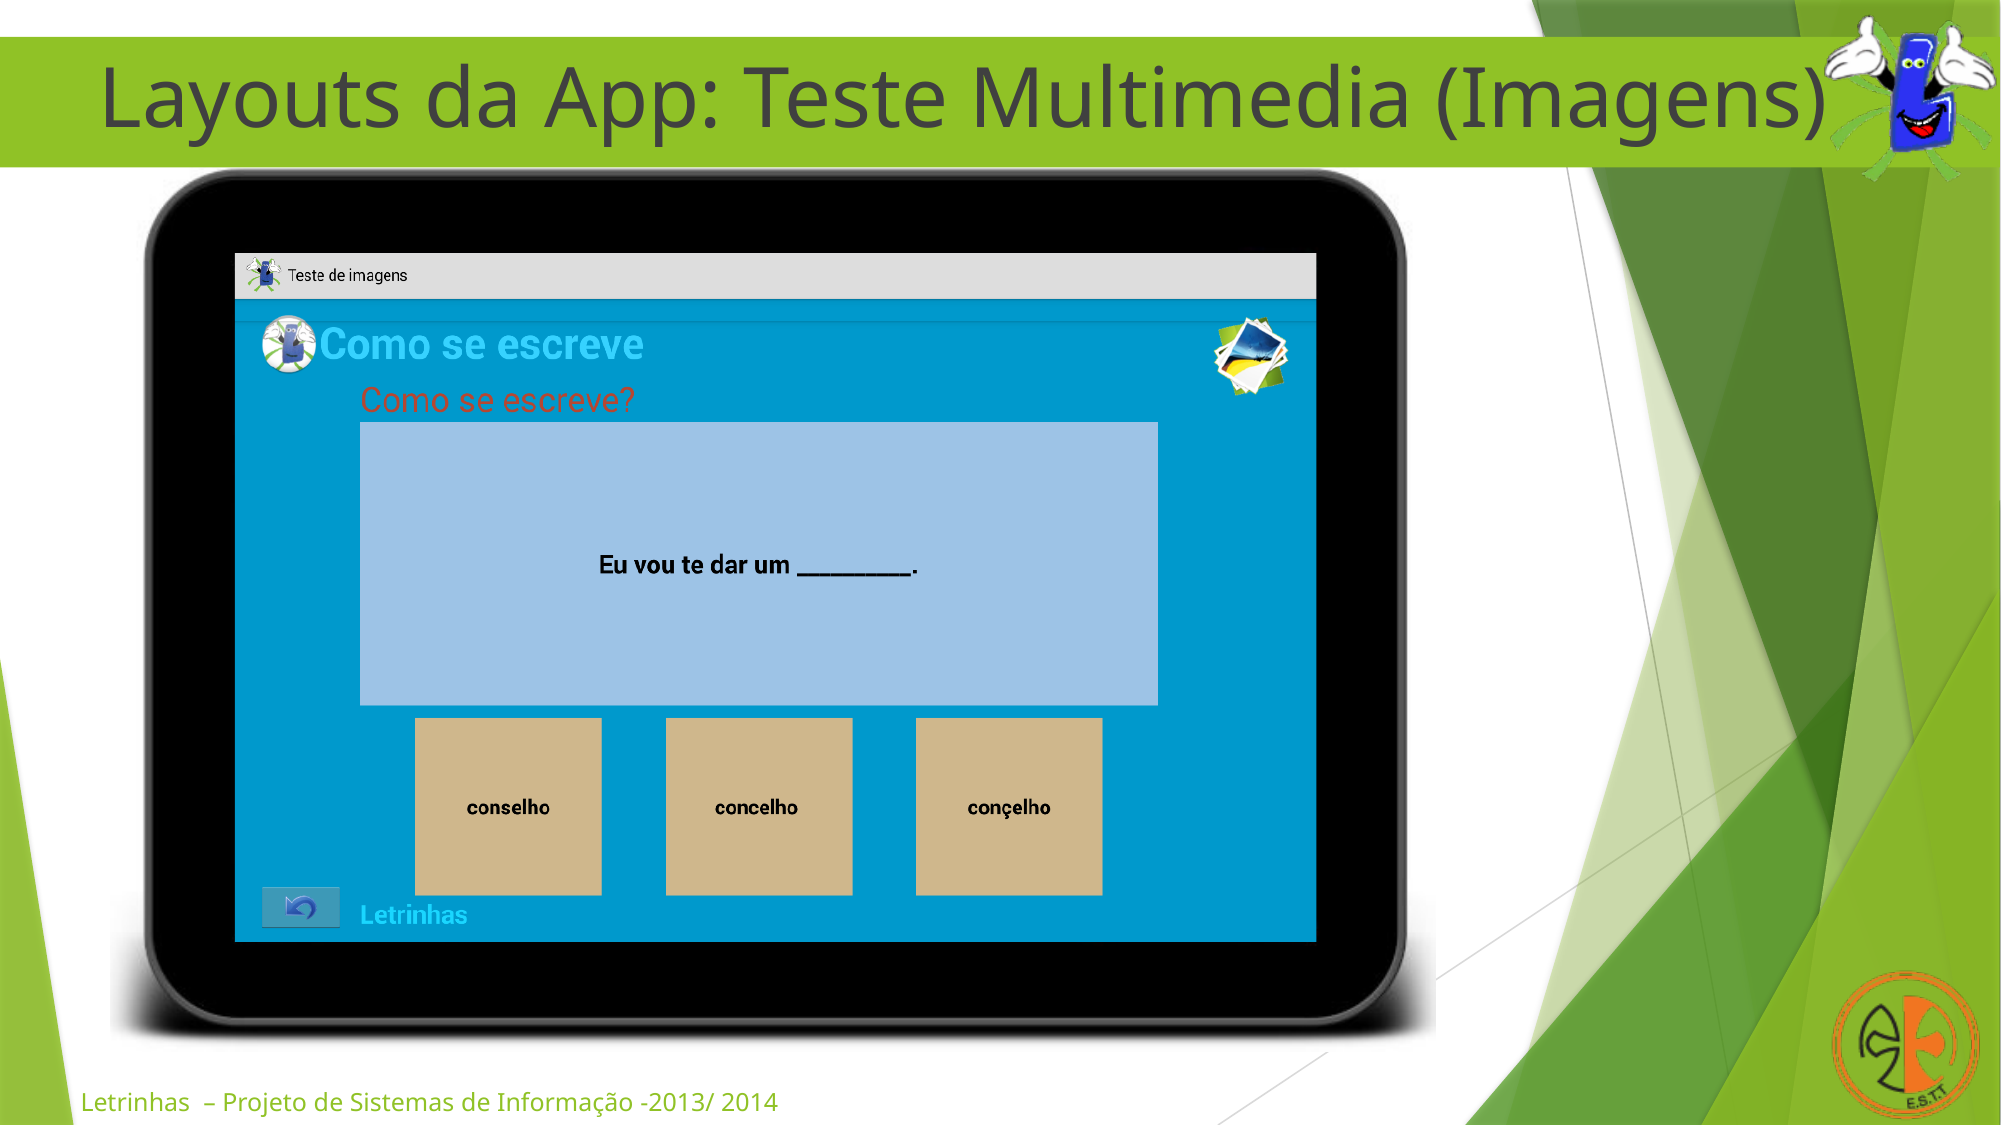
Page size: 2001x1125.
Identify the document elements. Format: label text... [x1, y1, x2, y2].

picture [1811, 967, 2000, 1125]
picture [1821, 10, 2000, 191]
text_box Letrinhas – Projeto de Sistemas de Informação -2013/ 2014 [65, 1079, 1066, 1124]
picture [109, 167, 1437, 1053]
text_box Layouts da App: Teste Multimedia (Imagens) [0, 36, 1816, 168]
